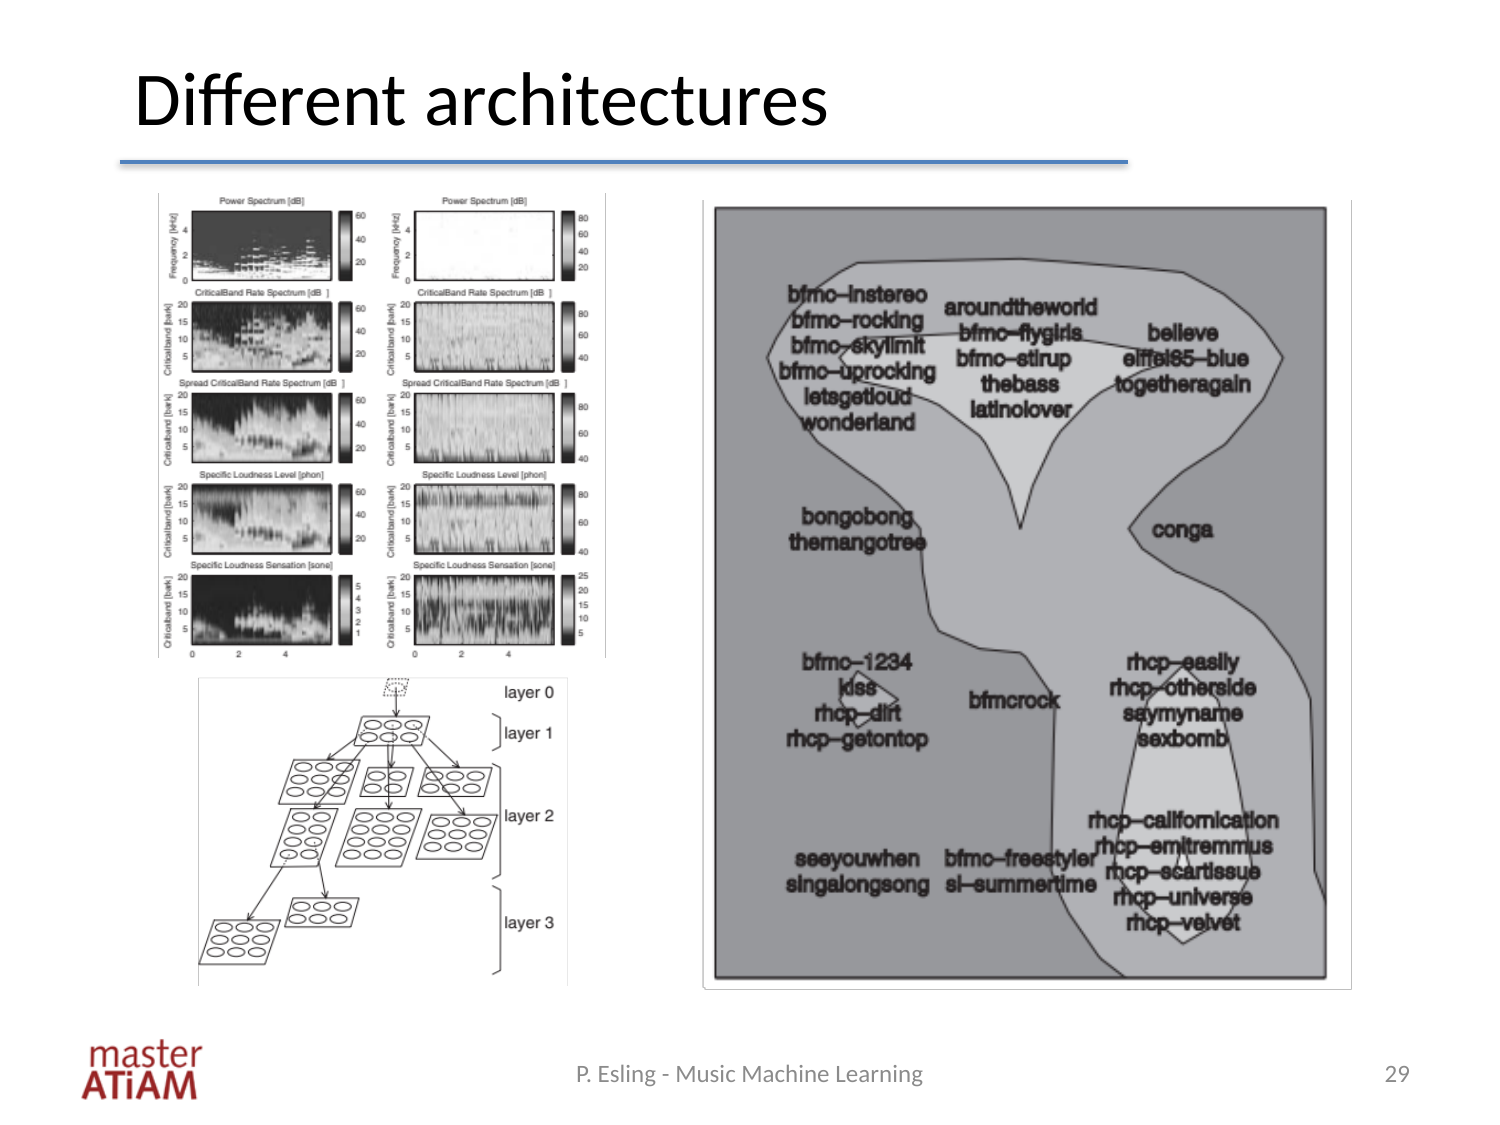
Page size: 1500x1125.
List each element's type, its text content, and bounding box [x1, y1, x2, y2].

picture [150, 193, 607, 658]
picture [692, 200, 1360, 990]
slide_number 29 [1074, 1042, 1425, 1103]
picture [80, 1038, 205, 1101]
footer P. Esling - Music Machine Learning [512, 1042, 988, 1103]
title Different architectures [119, 41, 1398, 149]
picture [183, 661, 586, 986]
